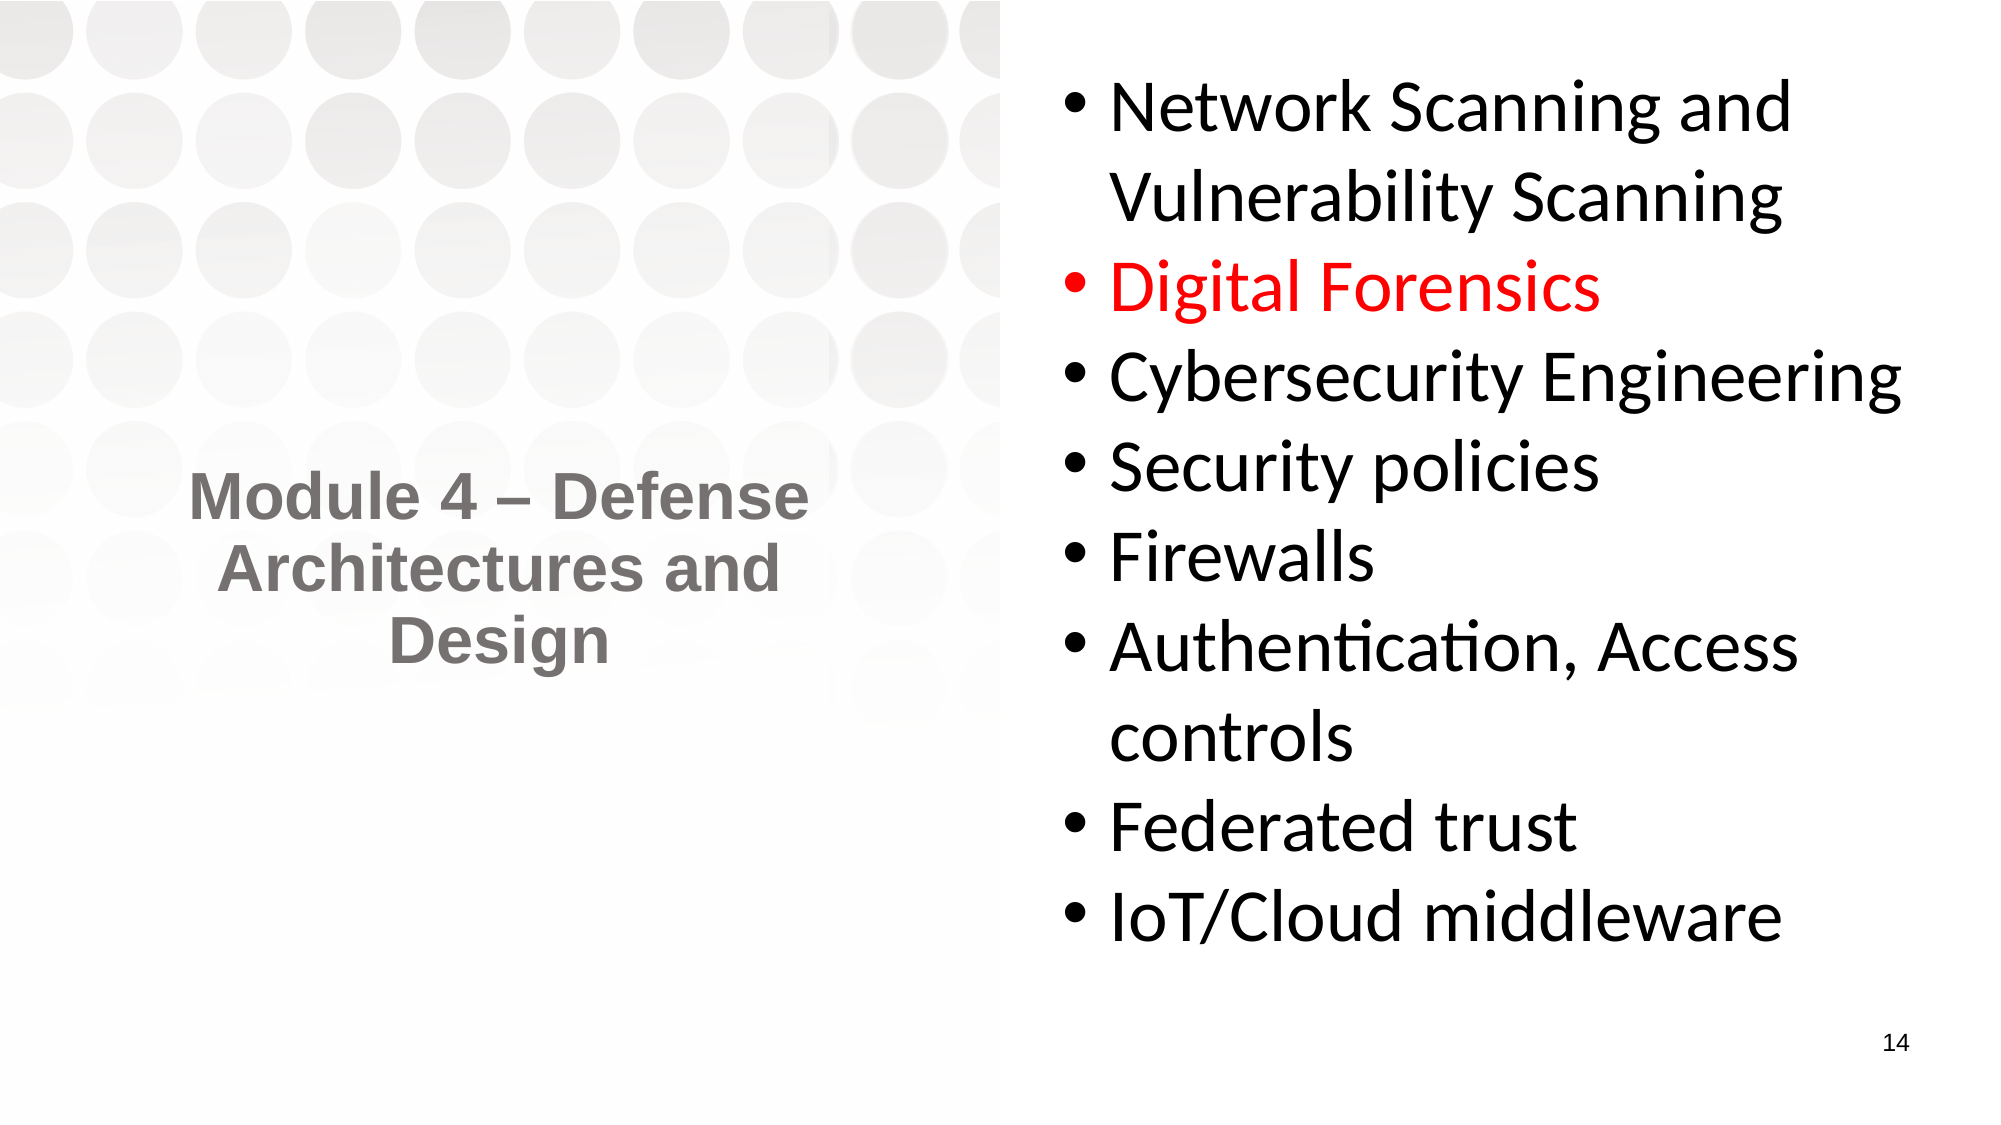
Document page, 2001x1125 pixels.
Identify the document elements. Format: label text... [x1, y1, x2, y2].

picture [0, 1, 1000, 1125]
slide_number 14 [1484, 1018, 1925, 1064]
text_box Network Scanning and Vulnerability Scanning Digital Forensics Cybersecurity Engineering Security policies Firewalls Authentication, Access controls Federated trust IoT/Cloud middleware [1047, 49, 1954, 964]
list Module 4 – Defense Architectures and Design [114, 454, 886, 758]
